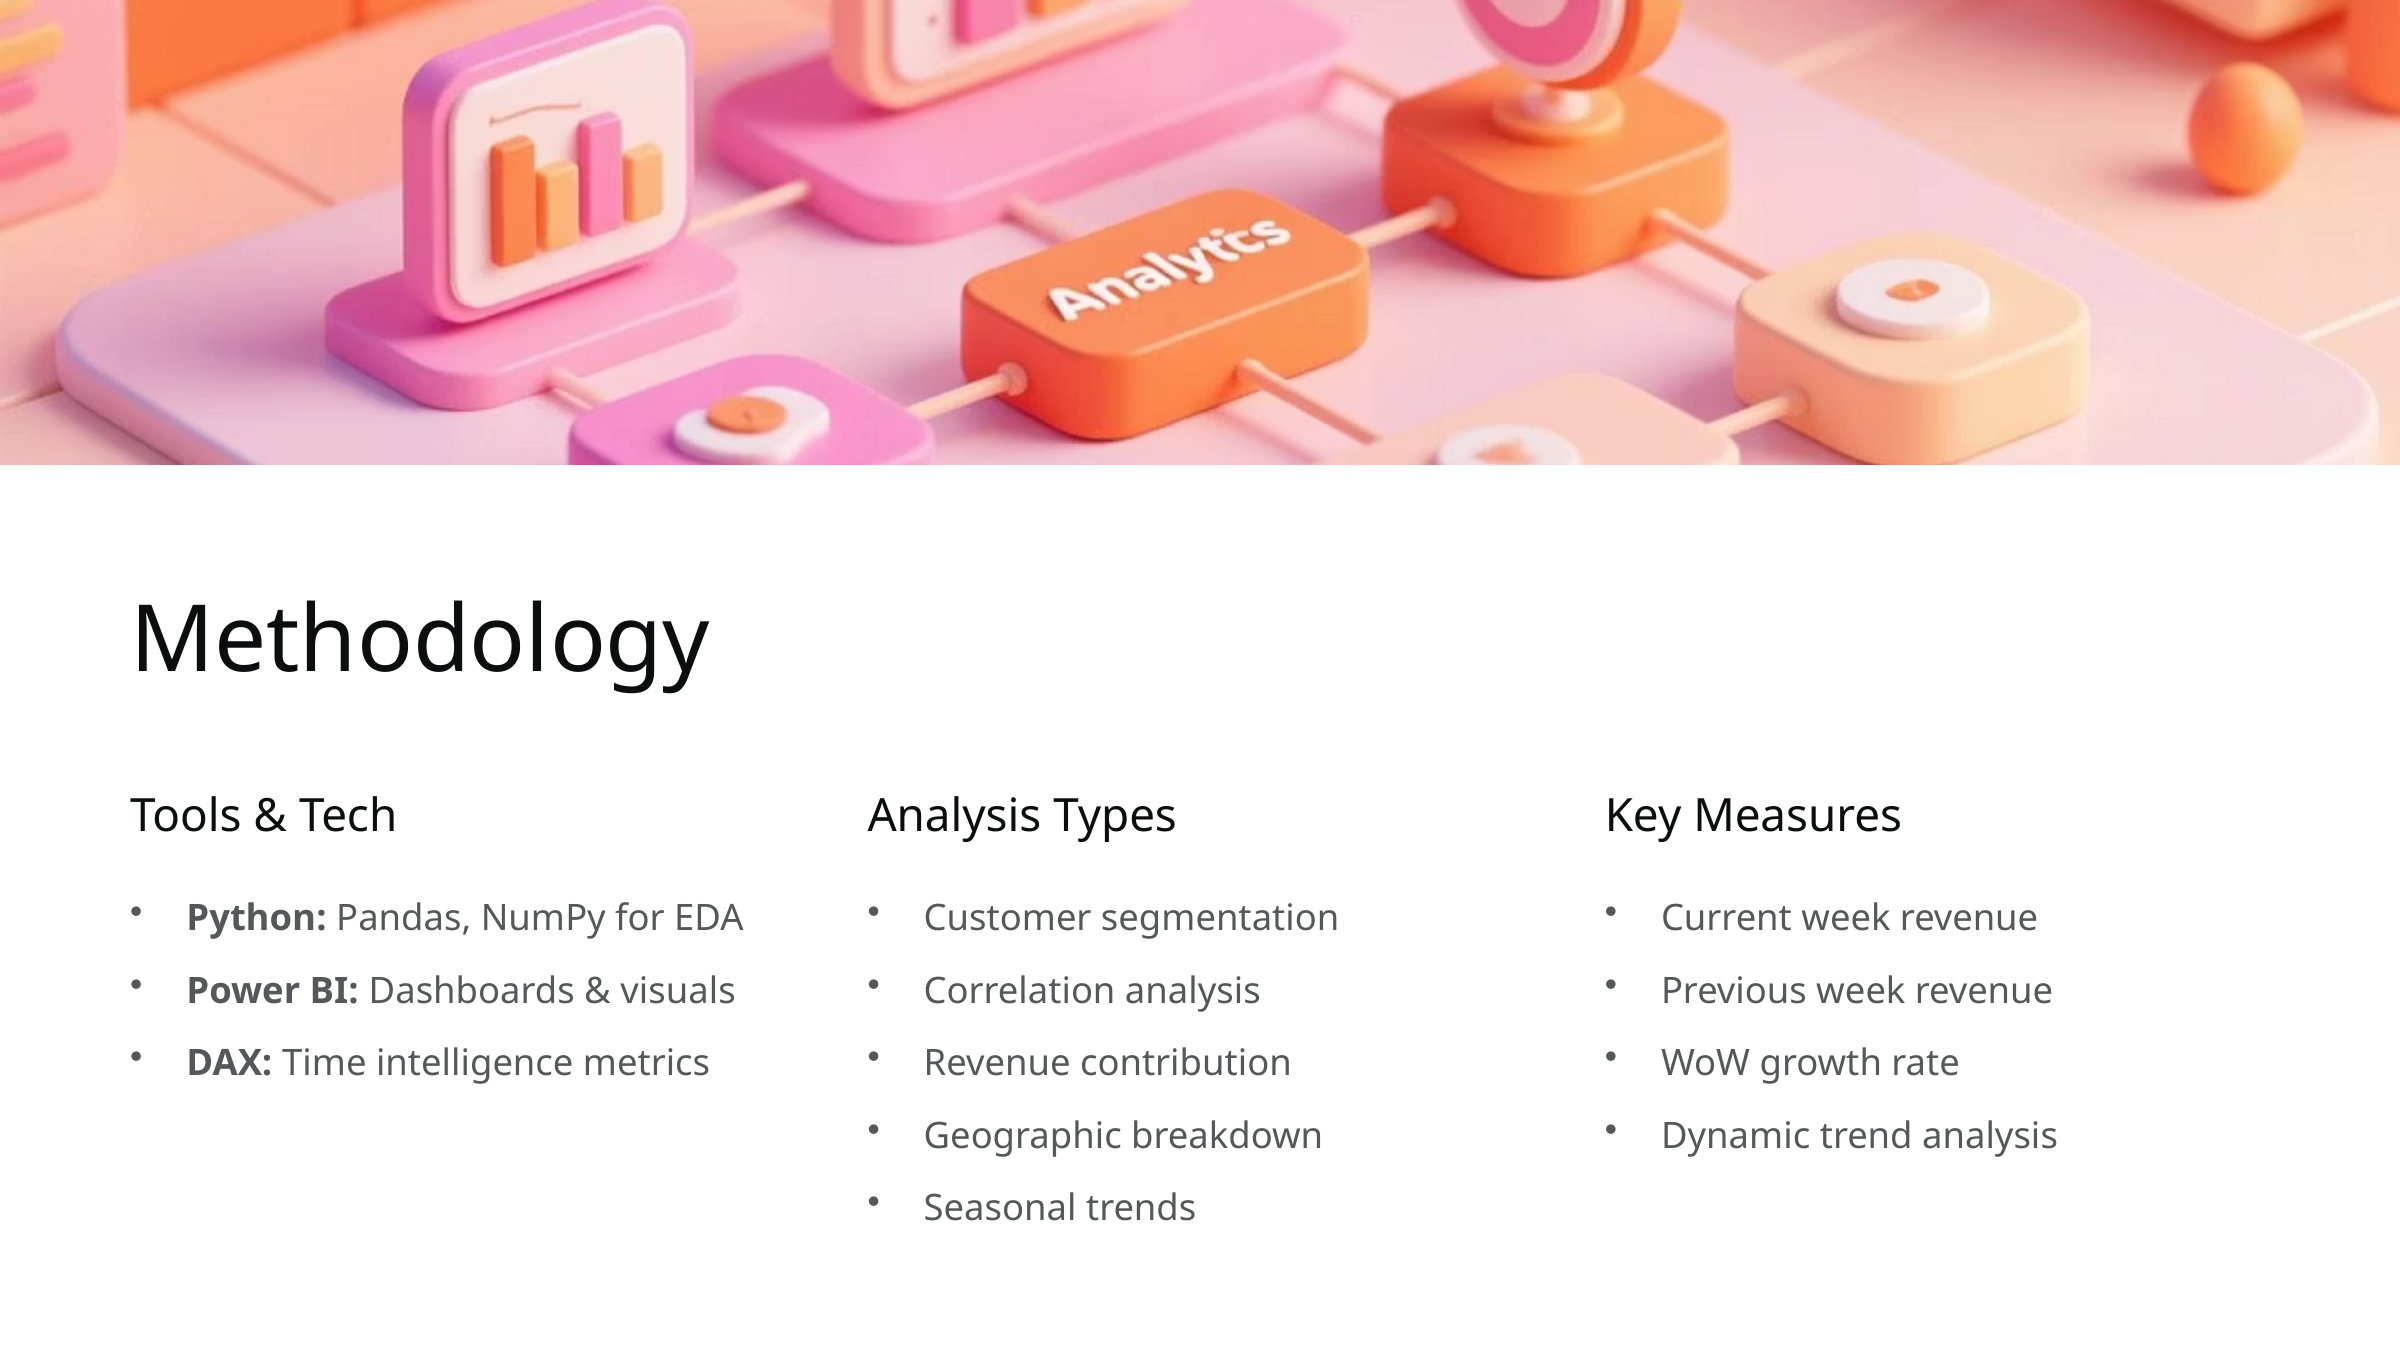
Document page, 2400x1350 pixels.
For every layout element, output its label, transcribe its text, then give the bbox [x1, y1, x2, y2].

text_box Revenue contribution [867, 1023, 1513, 1084]
text_box Correlation analysis [867, 950, 1513, 1011]
picture [0, 0, 2400, 466]
text_box Geographic breakdown [867, 1096, 1513, 1156]
text_box DAX: Time intelligence metrics [130, 1023, 776, 1084]
text_box Current week revenue [1604, 878, 2273, 938]
text_box Key Measures [1604, 783, 2070, 842]
text_box Methodology [130, 573, 1061, 691]
text_box Seasonal trends [867, 1168, 1513, 1229]
text_box WoW growth rate [1604, 1023, 2273, 1084]
text_box Customer segmentation [867, 878, 1513, 938]
text_box Python: Pandas, NumPy for EDA [130, 878, 776, 938]
text_box Power BI: Dashboards & visuals [130, 950, 776, 1011]
text_box Dynamic trend analysis [1604, 1096, 2273, 1156]
text_box Analysis Types [867, 783, 1333, 842]
text_box Tools & Tech [130, 783, 596, 842]
text_box Previous week revenue [1604, 950, 2273, 1011]
